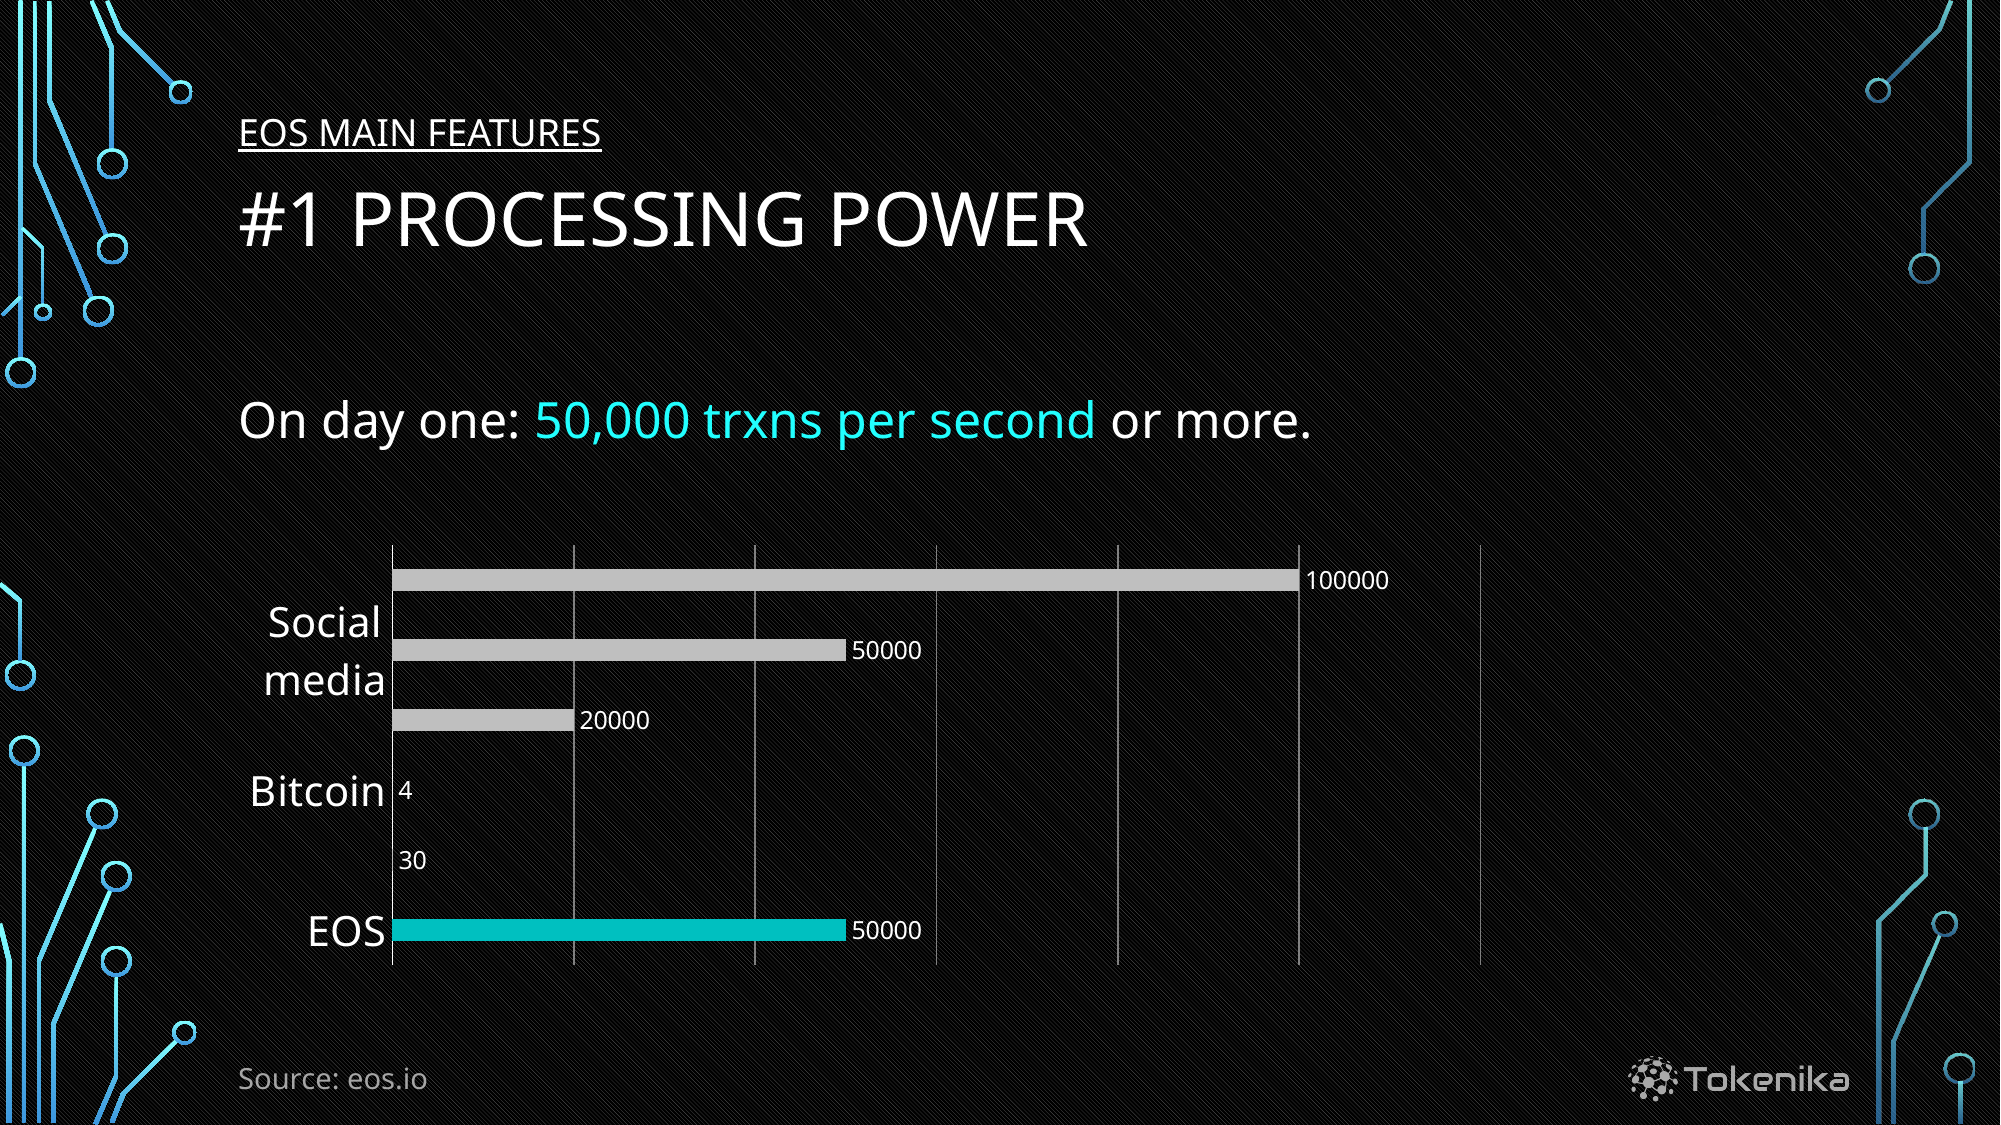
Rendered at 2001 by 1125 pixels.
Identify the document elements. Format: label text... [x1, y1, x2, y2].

text_box EOS MAIN FEATURES [223, 101, 683, 162]
text_box Source: eos.io [223, 1037, 819, 1103]
list On day one: 50,000 trxns per second or more. [223, 369, 1849, 537]
chart [223, 535, 1507, 975]
picture [1628, 1056, 1849, 1103]
title #1 Processing power [223, 101, 1849, 344]
